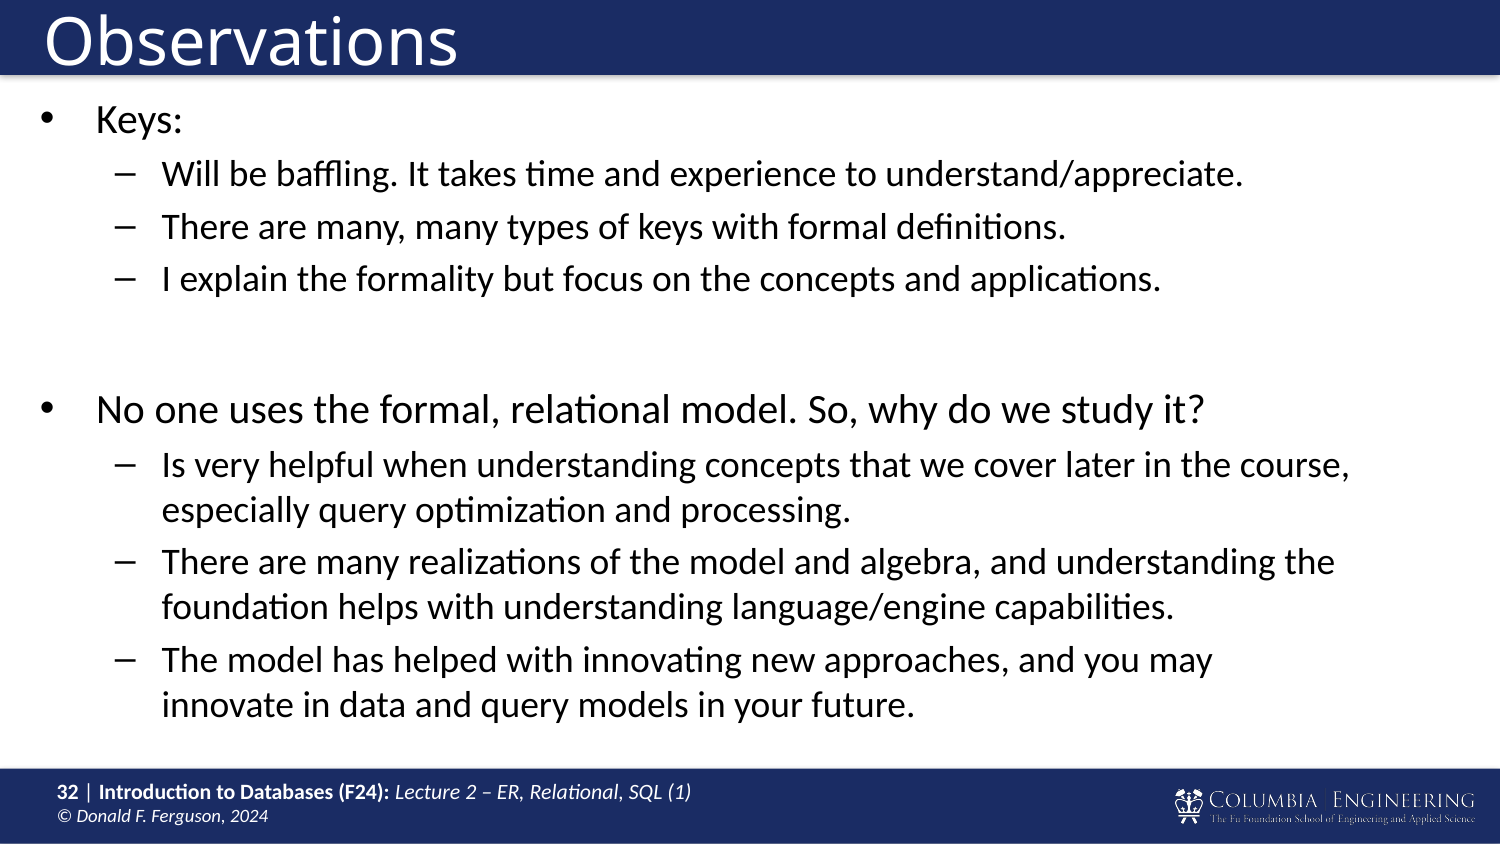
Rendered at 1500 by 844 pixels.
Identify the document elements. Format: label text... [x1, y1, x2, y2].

title Observations [28, 0, 1450, 73]
list Keys: Will be baffling. It takes time and experience to understand/appreciate. There are many, many types of keys with formal definitions. I explain the formality but focus on the concepts and applications. No one uses the formal, relational model. So, why do we study it? Is very helpful when understanding concepts that we cover later in the course, especially query optimization and processing. There are many realizations of the model and algebra, and understanding the foundation helps with understanding language/engine capabilities. The model has helped with innovating new approaches, and you may innovate in data and query models in your future. [24, 84, 1475, 760]
